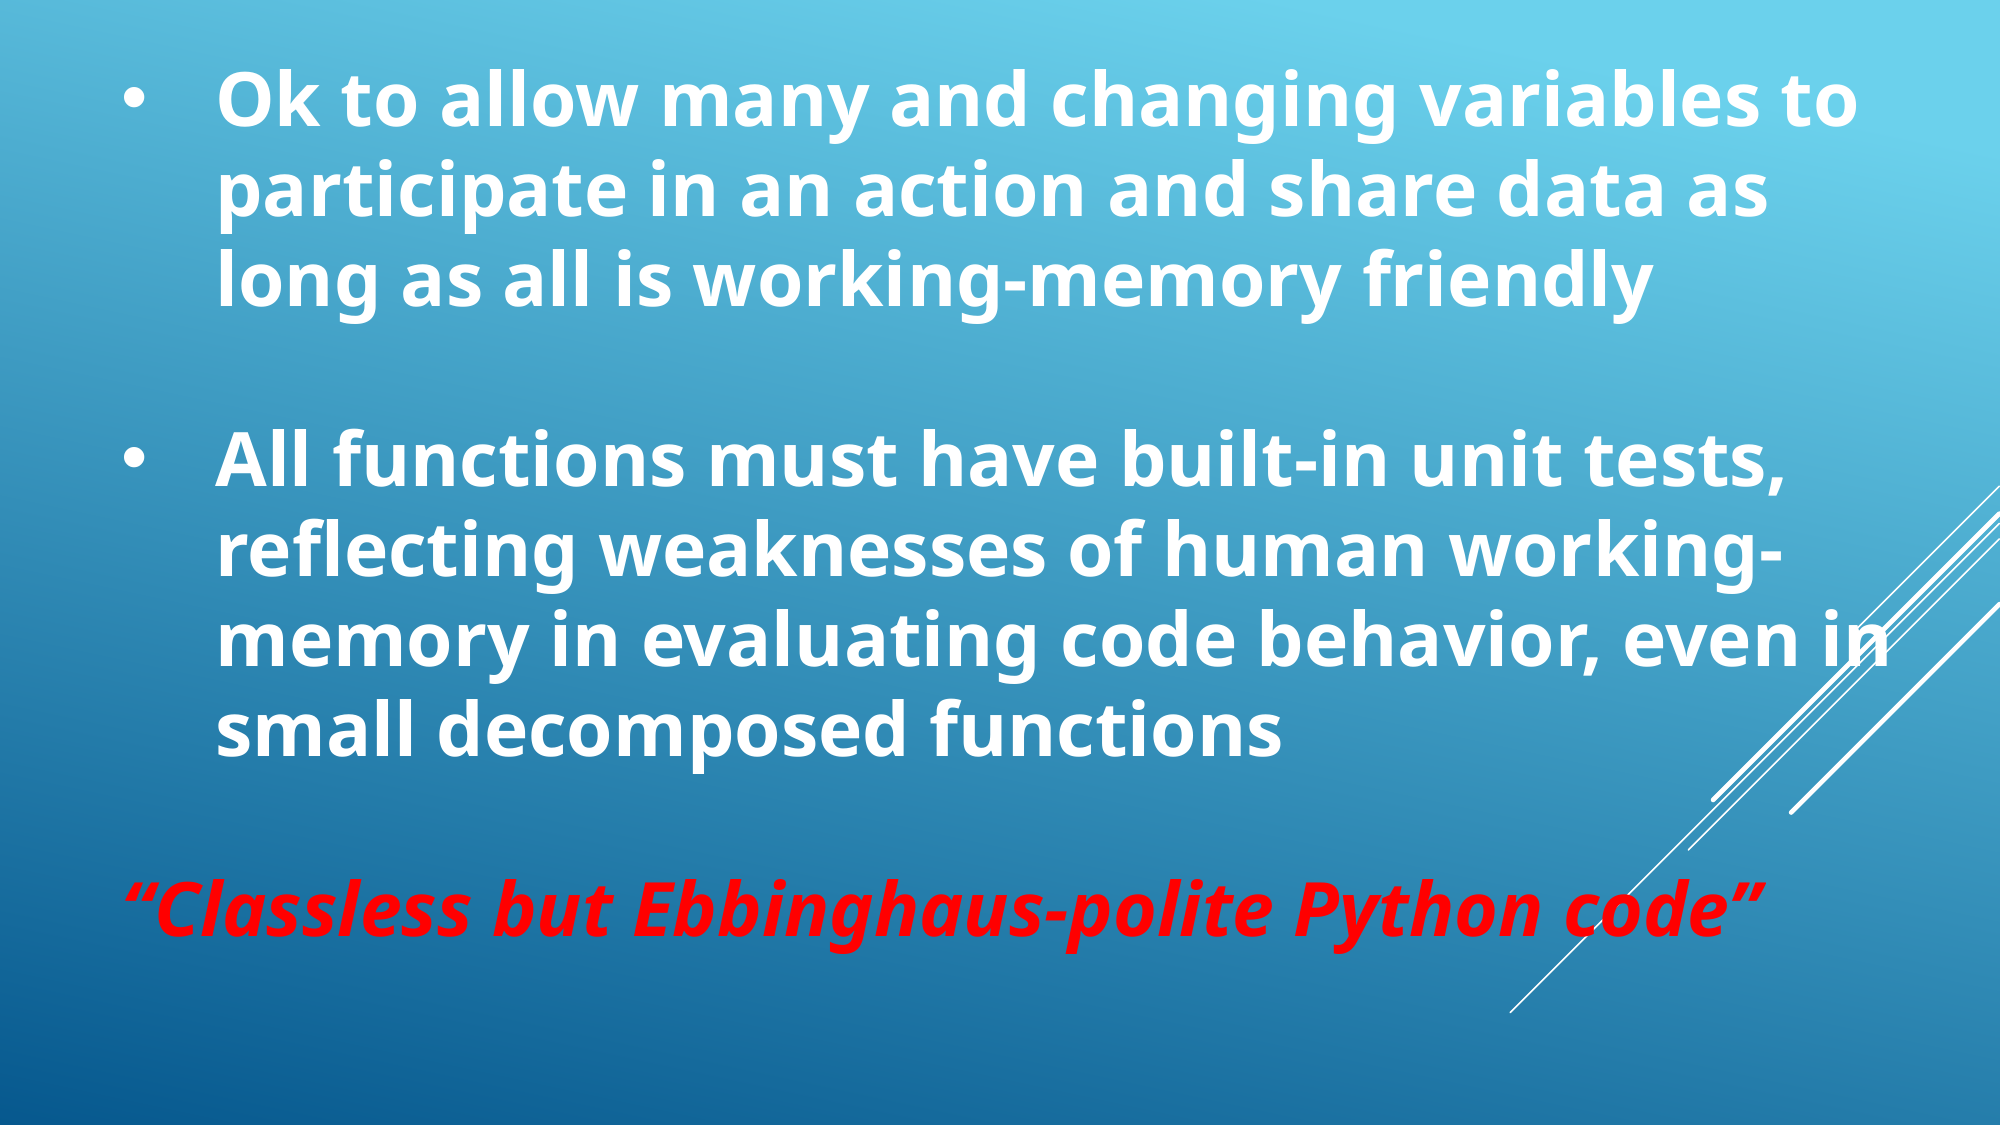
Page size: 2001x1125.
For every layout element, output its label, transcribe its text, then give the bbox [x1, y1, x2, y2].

text_box Ok to allow many and changing variables to participate in an action and share data as long as all is working-memory friendly All functions must have built-in unit tests, reflecting weaknesses of human working-memory in evaluating code behavior, even in small decomposed functions “Classless but Ebbinghaus-polite Python code” [106, 44, 1955, 959]
